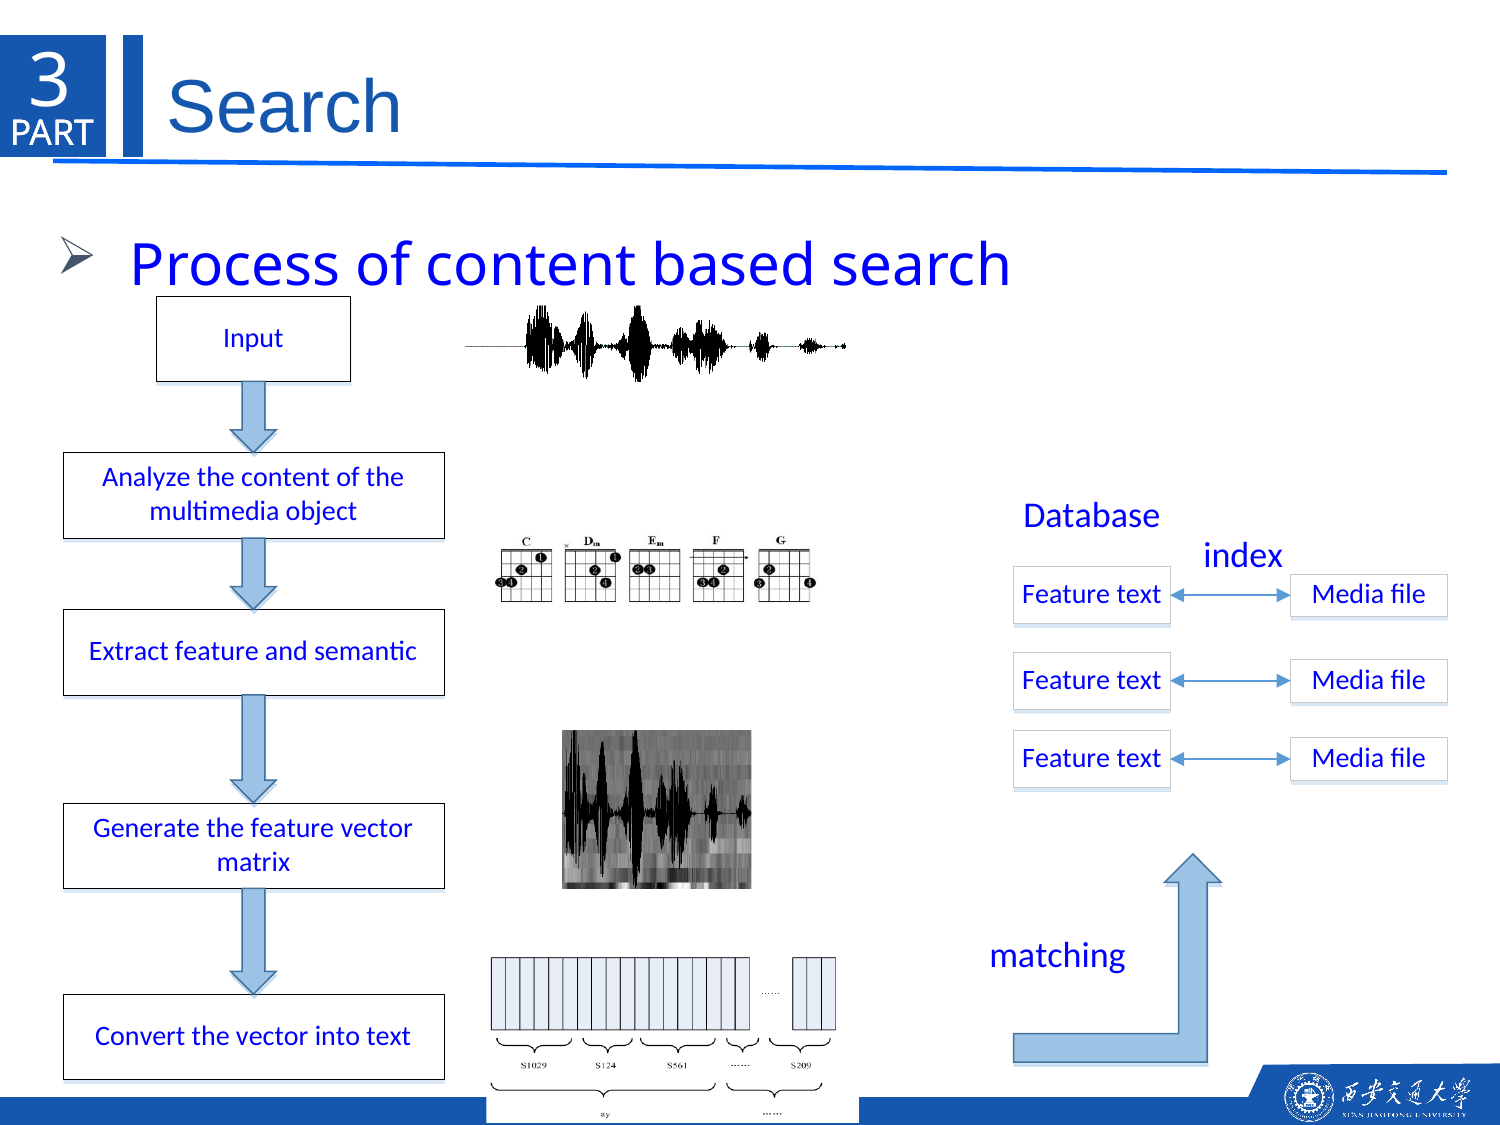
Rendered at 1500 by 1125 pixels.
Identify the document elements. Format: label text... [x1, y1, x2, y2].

text_box PART [9, 109, 95, 153]
text_box Process of content based search [41, 184, 1447, 1000]
text_box [122, 34, 144, 158]
text_box 3 [14, 23, 87, 109]
text_box [0, 34, 107, 158]
picture [54, 290, 1457, 1125]
text_box Search [151, 50, 419, 156]
